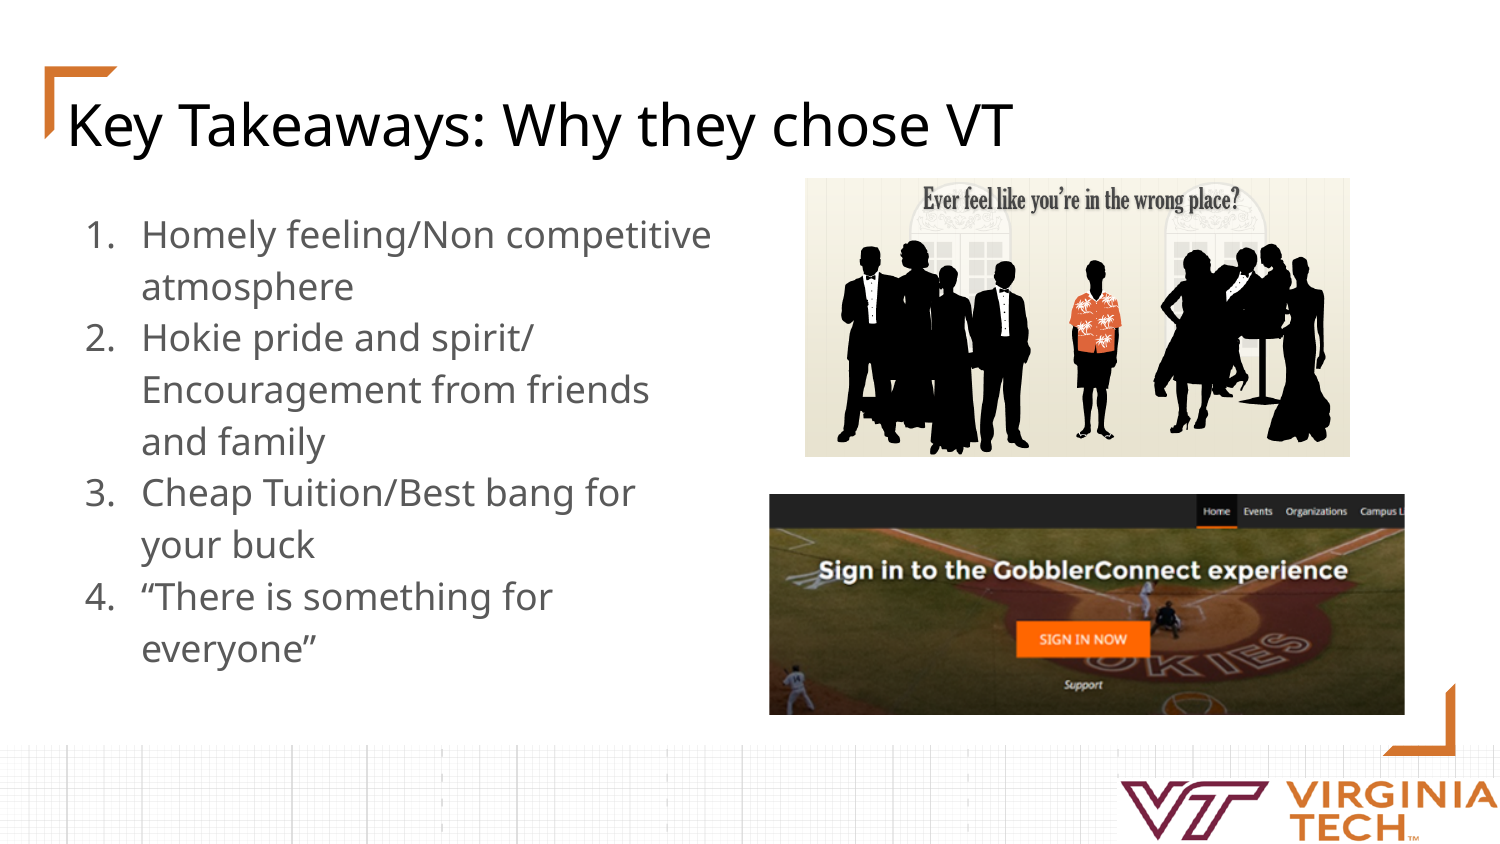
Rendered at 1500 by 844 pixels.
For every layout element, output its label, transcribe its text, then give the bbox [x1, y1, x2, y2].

picture [0, 0, 1500, 844]
title Key Takeaways: Why they chose VT [51, 72, 1449, 167]
list Homely feeling/Non competitive atmosphere Hokie pride and spirit/ Encouragement from friends and family Cheap Tuition/Best bang for your buck “There is something for everyone” [51, 189, 735, 750]
